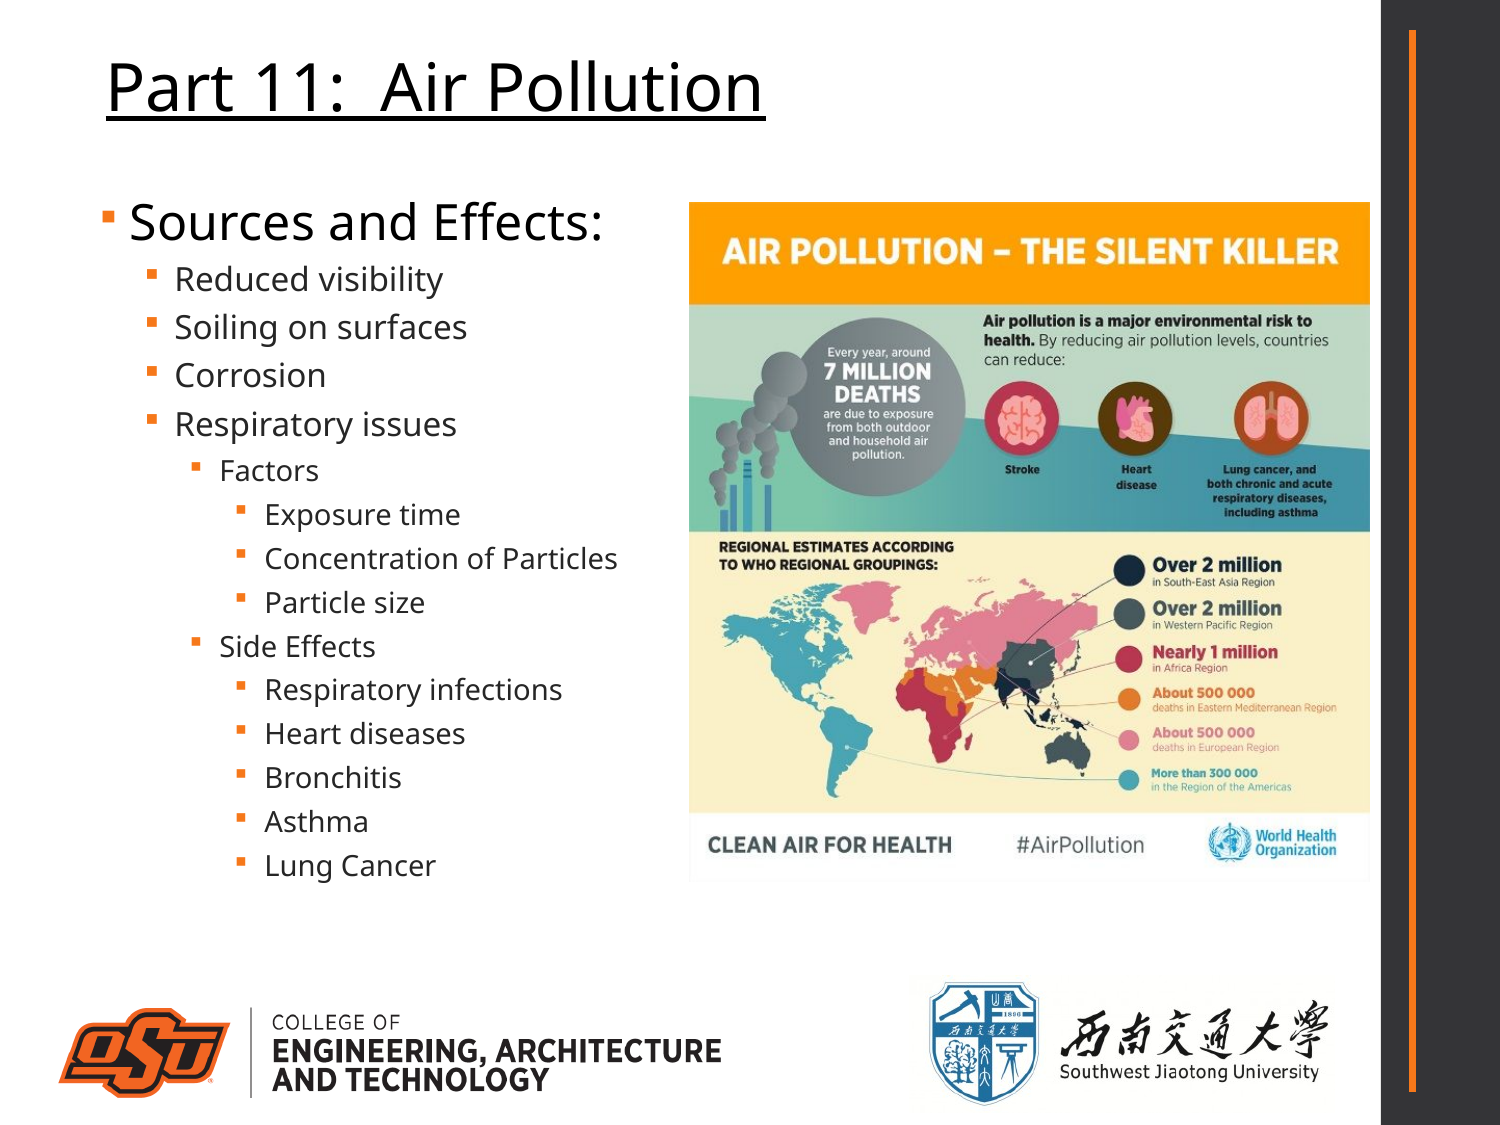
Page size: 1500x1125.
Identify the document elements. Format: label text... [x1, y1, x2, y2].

picture [689, 202, 1370, 882]
list Sources and Effects: Reduced visibility Soiling on surfaces Corrosion Respiratory issues Factors Exposure time Concentration of Particles Particle size Side Effects Respiratory infections Heart diseases Bronchitis Asthma Lung Cancer [84, 187, 1335, 882]
picture [49, 1000, 726, 1117]
picture [909, 974, 1335, 1113]
text_box Part 11: Air Pollution [90, 37, 1370, 197]
